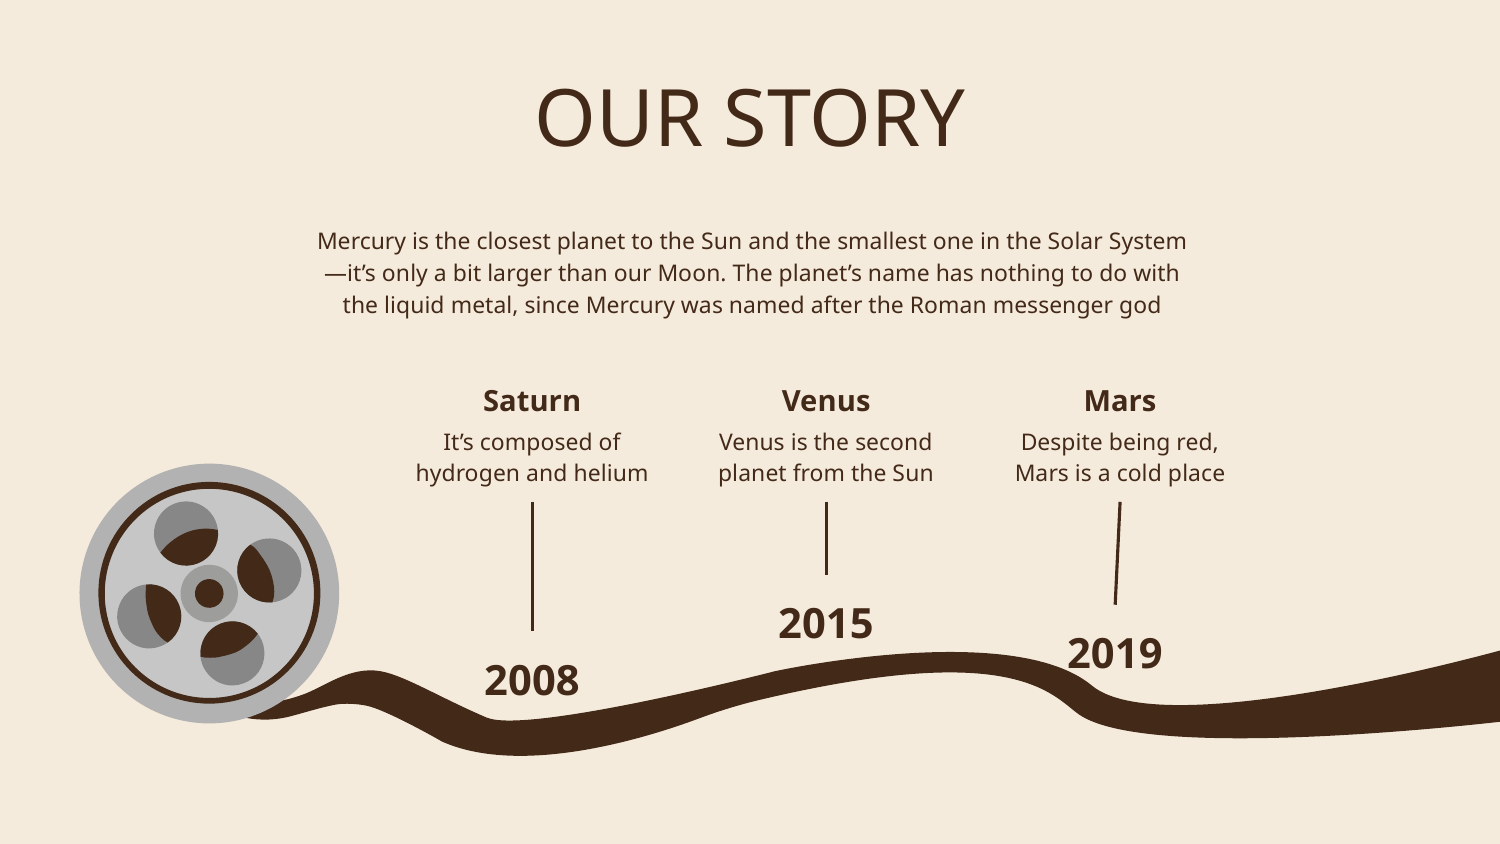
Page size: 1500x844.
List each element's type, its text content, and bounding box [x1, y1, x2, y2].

subtitle Mercury is the closest planet to the Sun and the smallest one in the Solar System—it’s only a bit larger than our Moon. The planet’s name has nothing to do with the liquid metal, since Mercury was named after the Roman messenger god [291, 165, 1215, 333]
subtitle Venus [692, 362, 961, 407]
subtitle Saturn [398, 362, 667, 407]
subtitle It’s composed of hydrogen and helium [398, 408, 667, 444]
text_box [69, 445, 1500, 778]
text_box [1114, 501, 1121, 605]
title OUR STORY [118, 88, 1382, 142]
subtitle Mars [986, 362, 1255, 407]
subtitle Venus is the second planet from the Sun [692, 408, 961, 444]
subtitle Despite being red, Mars is a cold place [986, 408, 1255, 444]
